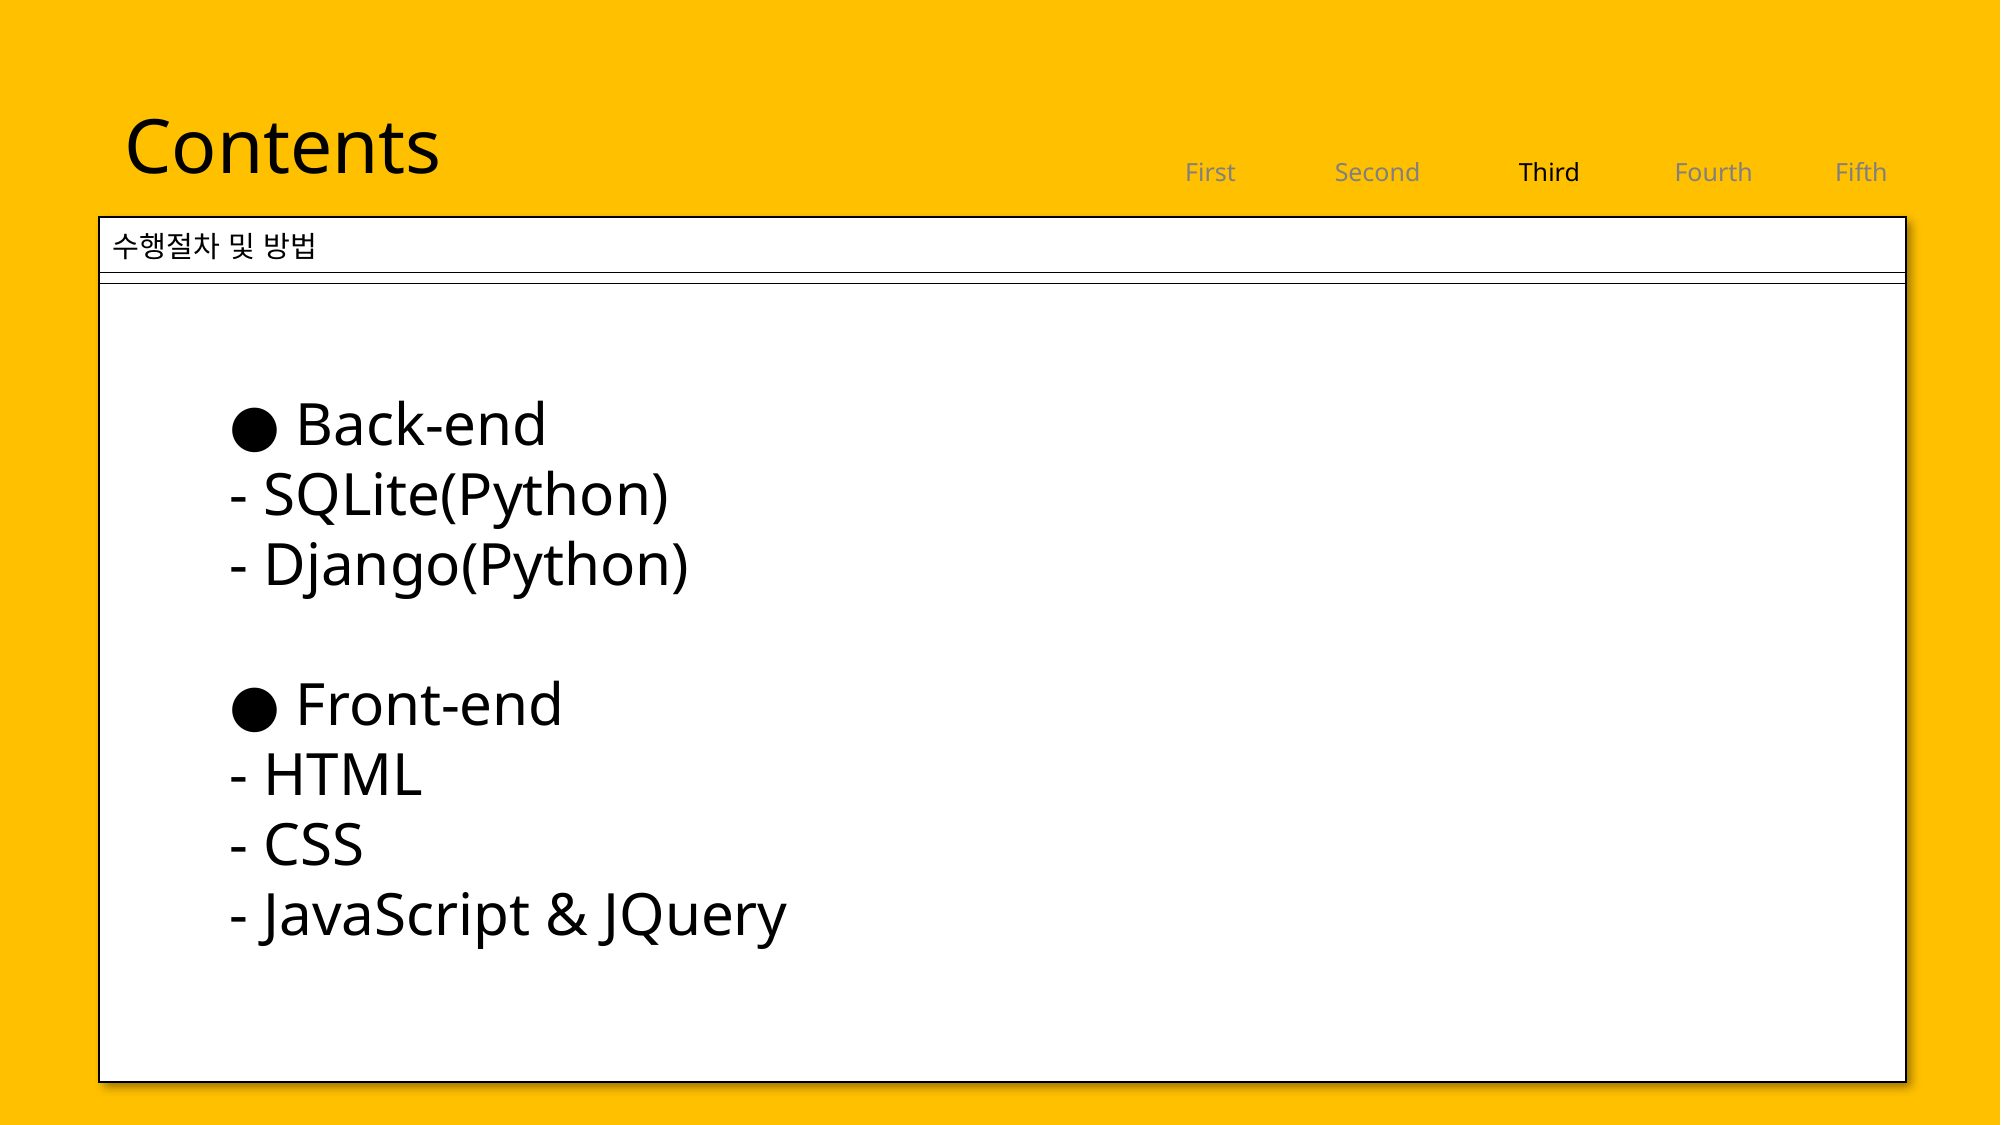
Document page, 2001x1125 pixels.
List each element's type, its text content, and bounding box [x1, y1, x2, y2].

text_box 수행절차 및 방법 [97, 220, 333, 271]
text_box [99, 272, 1907, 284]
text_box ● Back-end - SQLite(Python) - Django(Python) ● Front-end - HTML - CSS - JavaScript & JQuery [215, 379, 1216, 955]
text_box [1163, 148, 1910, 194]
text_box [98, 216, 1907, 1083]
text_box Contents [109, 90, 457, 196]
